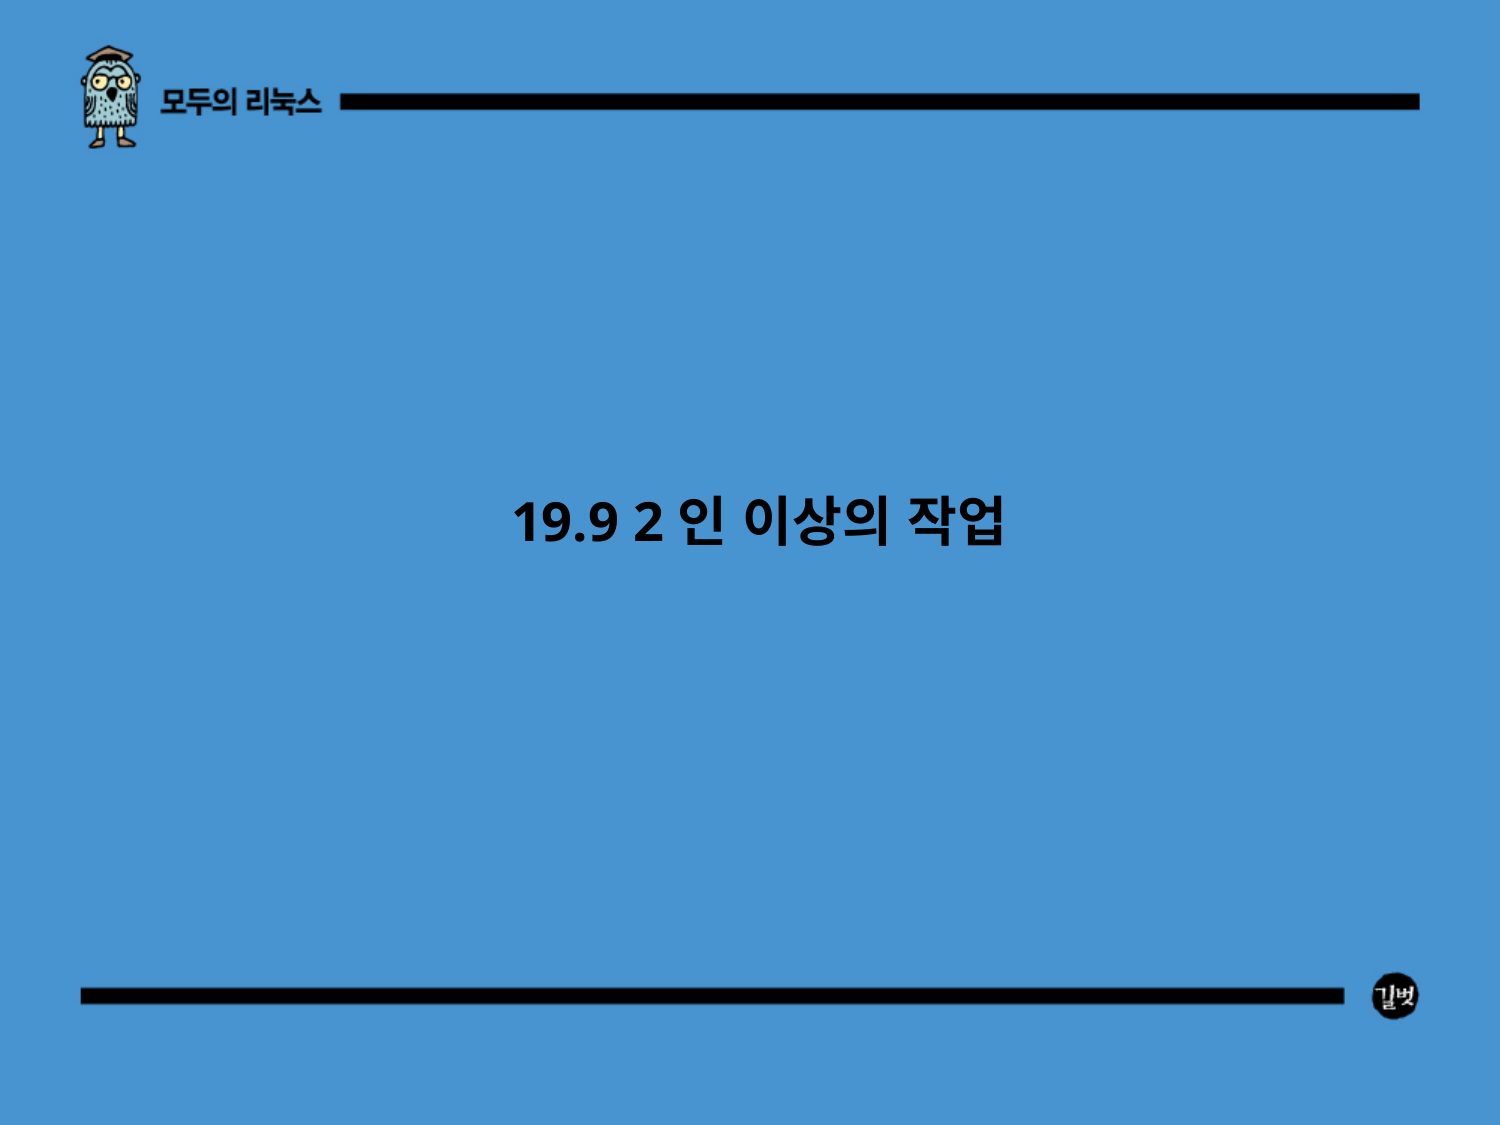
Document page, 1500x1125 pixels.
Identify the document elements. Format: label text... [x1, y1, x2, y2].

picture [0, 0, 1500, 1125]
text_box 19.9 2인 이상의 작업 [69, 427, 1450, 560]
